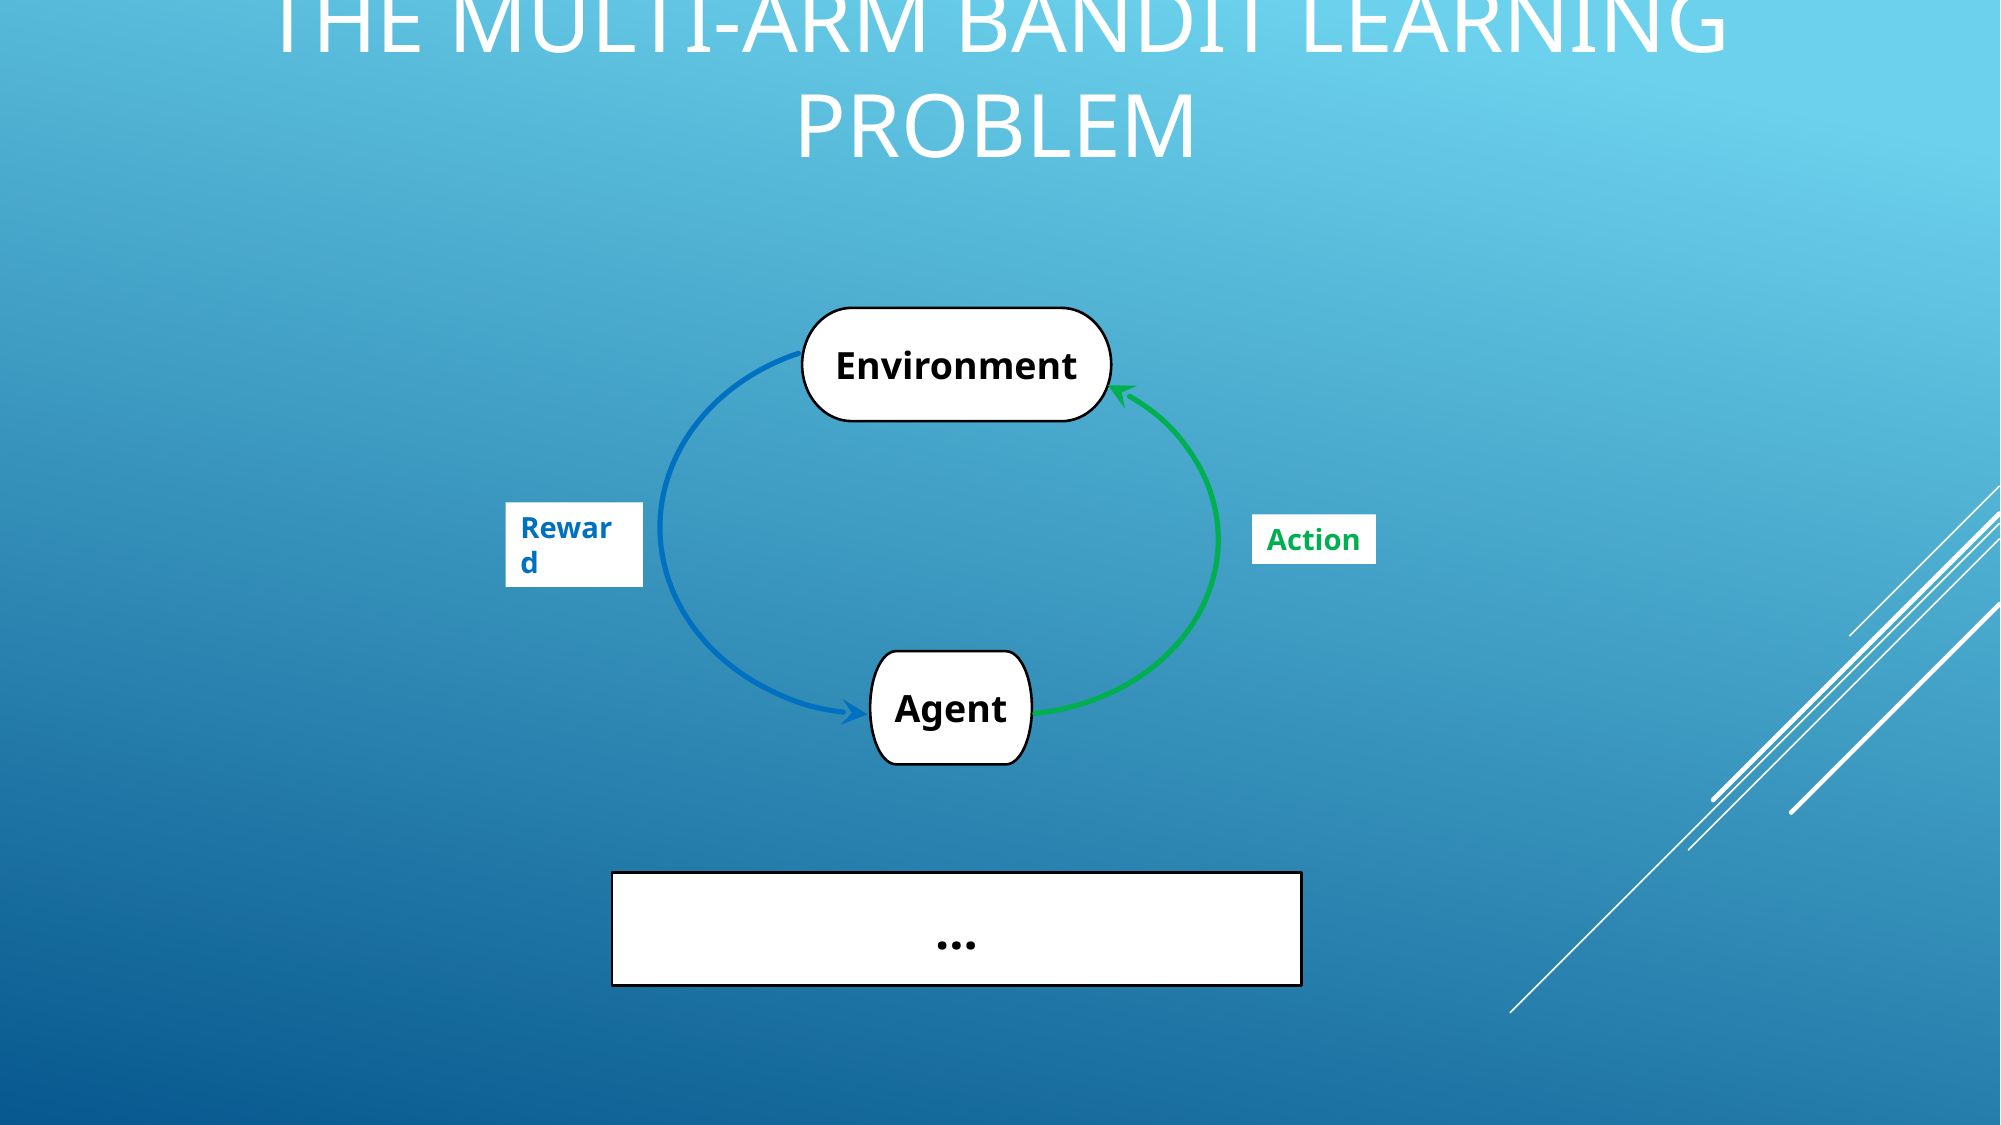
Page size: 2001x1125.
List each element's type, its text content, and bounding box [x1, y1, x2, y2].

title The Multi-Arm Bandit Learning Problem [57, 54, 1937, 183]
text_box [505, 307, 1377, 986]
